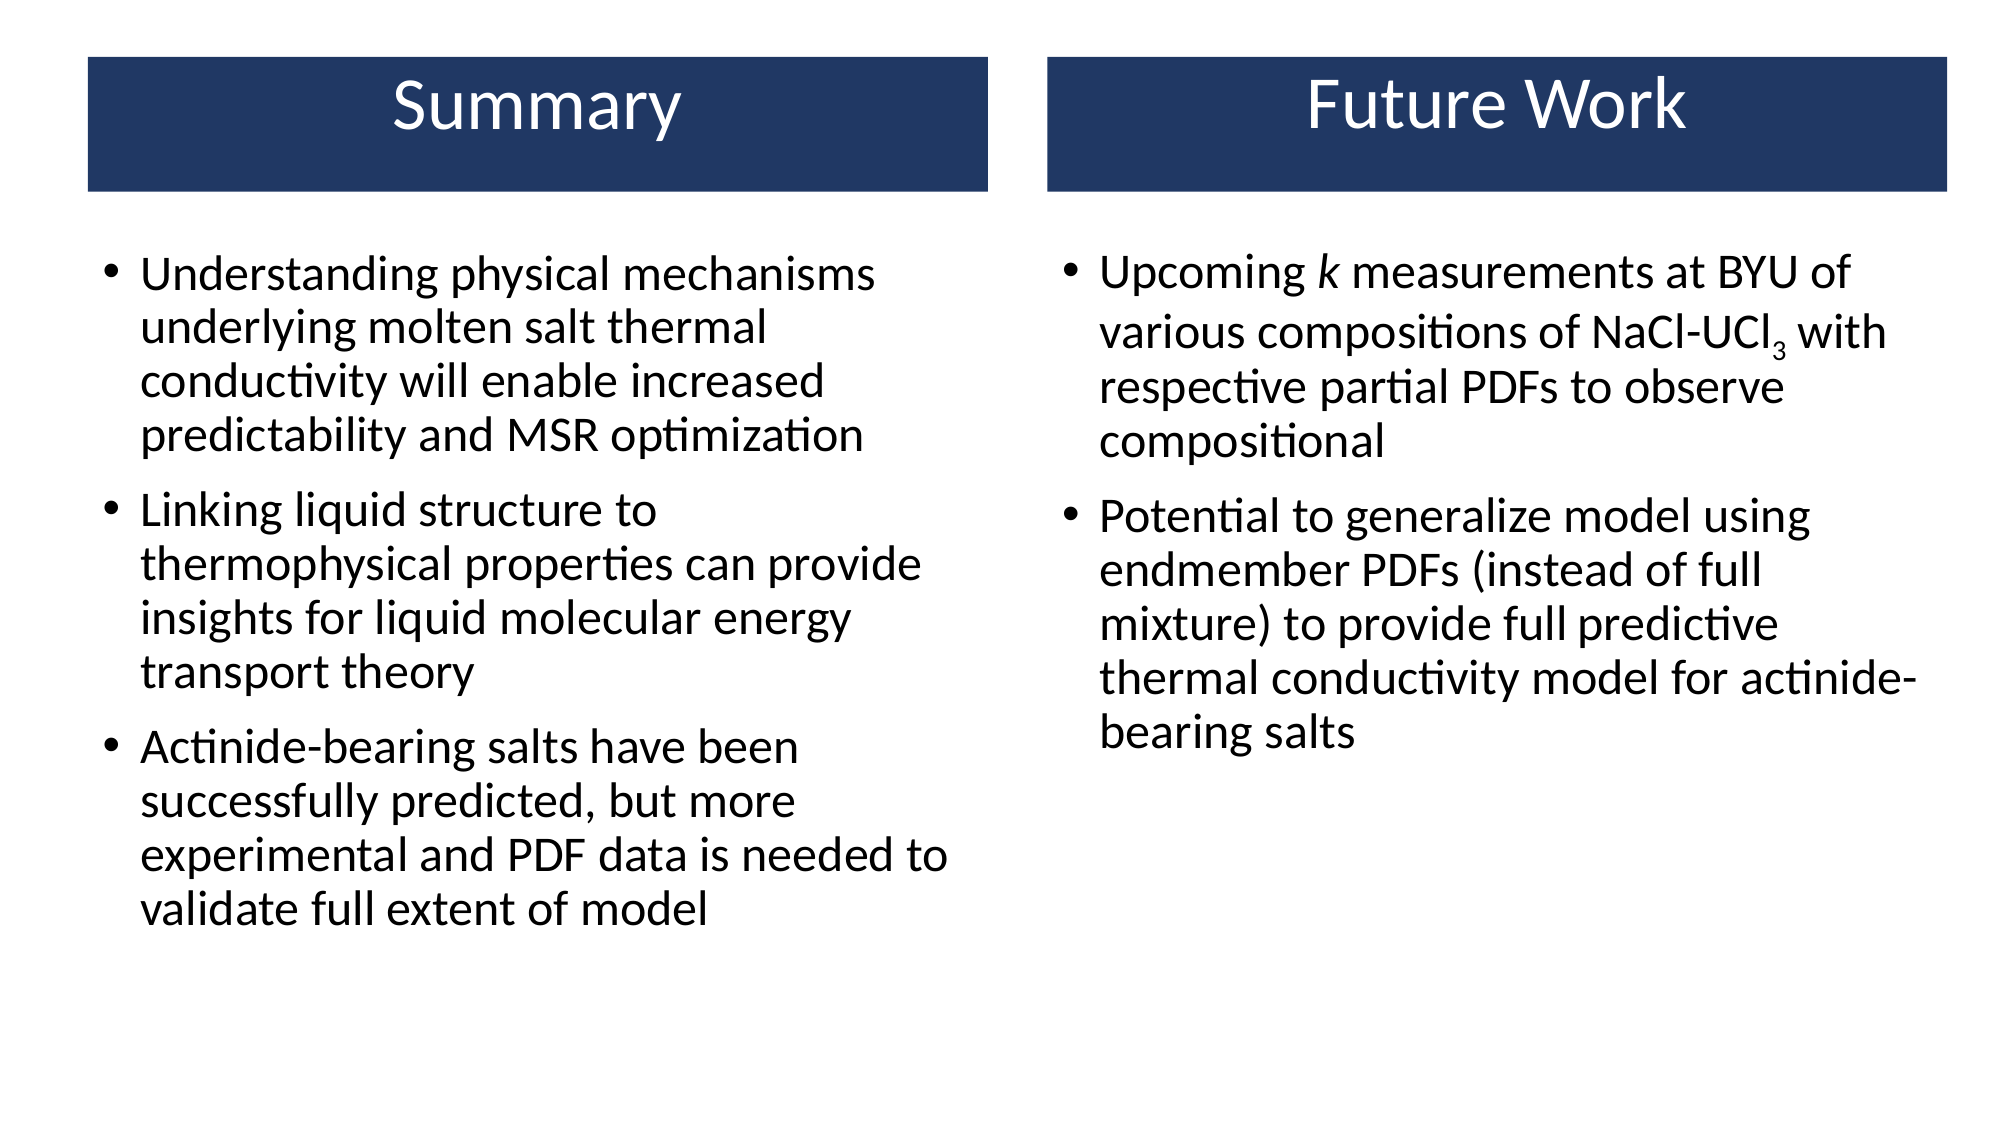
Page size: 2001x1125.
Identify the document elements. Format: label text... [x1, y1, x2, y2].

text_box Understanding physical mechanisms underlying molten salt thermal conductivity will enable increased predictability and MSR optimization Linking liquid structure to thermophysical properties can provide insights for liquid molecular energy transport theory Actinide-bearing salts have been successfully predicted, but more experimental and PDF data is needed to validate full extent of model [87, 191, 988, 1035]
text_box Upcoming k measurements at BYU of various compositions of NaCl-UCl3 with respective partial PDFs to observe compositional Potential to generalize model using endmember PDFs (instead of full mixture) to provide full predictive thermal conductivity model for actinide-bearing salts [1047, 192, 1948, 1035]
text_box Summary [87, 56, 988, 191]
text_box Future Work [1047, 56, 1948, 192]
